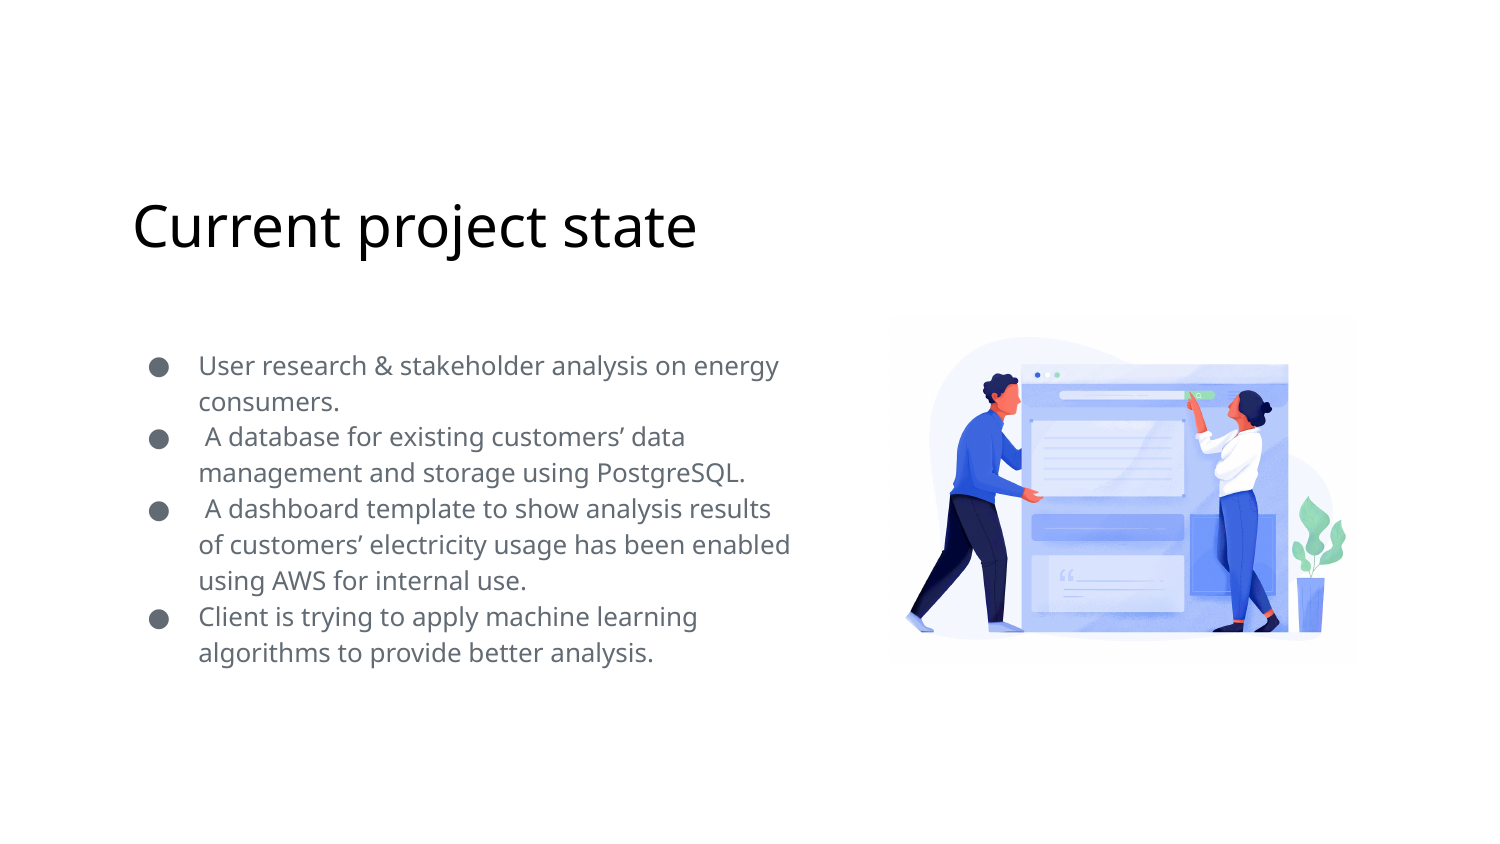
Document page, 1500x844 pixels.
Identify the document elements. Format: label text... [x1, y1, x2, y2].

picture [890, 315, 1358, 666]
text_box User research & stakeholder analysis on energy consumers. A database for existing customers’ data management and storage using PostgreSQL. A dashboard template to show analysis results of customers’ electricity usage has been enabled using AWS for internal use. Client is trying to apply machine learning algorithms to provide better analysis. [108, 329, 810, 739]
title Current project state [116, 173, 802, 316]
